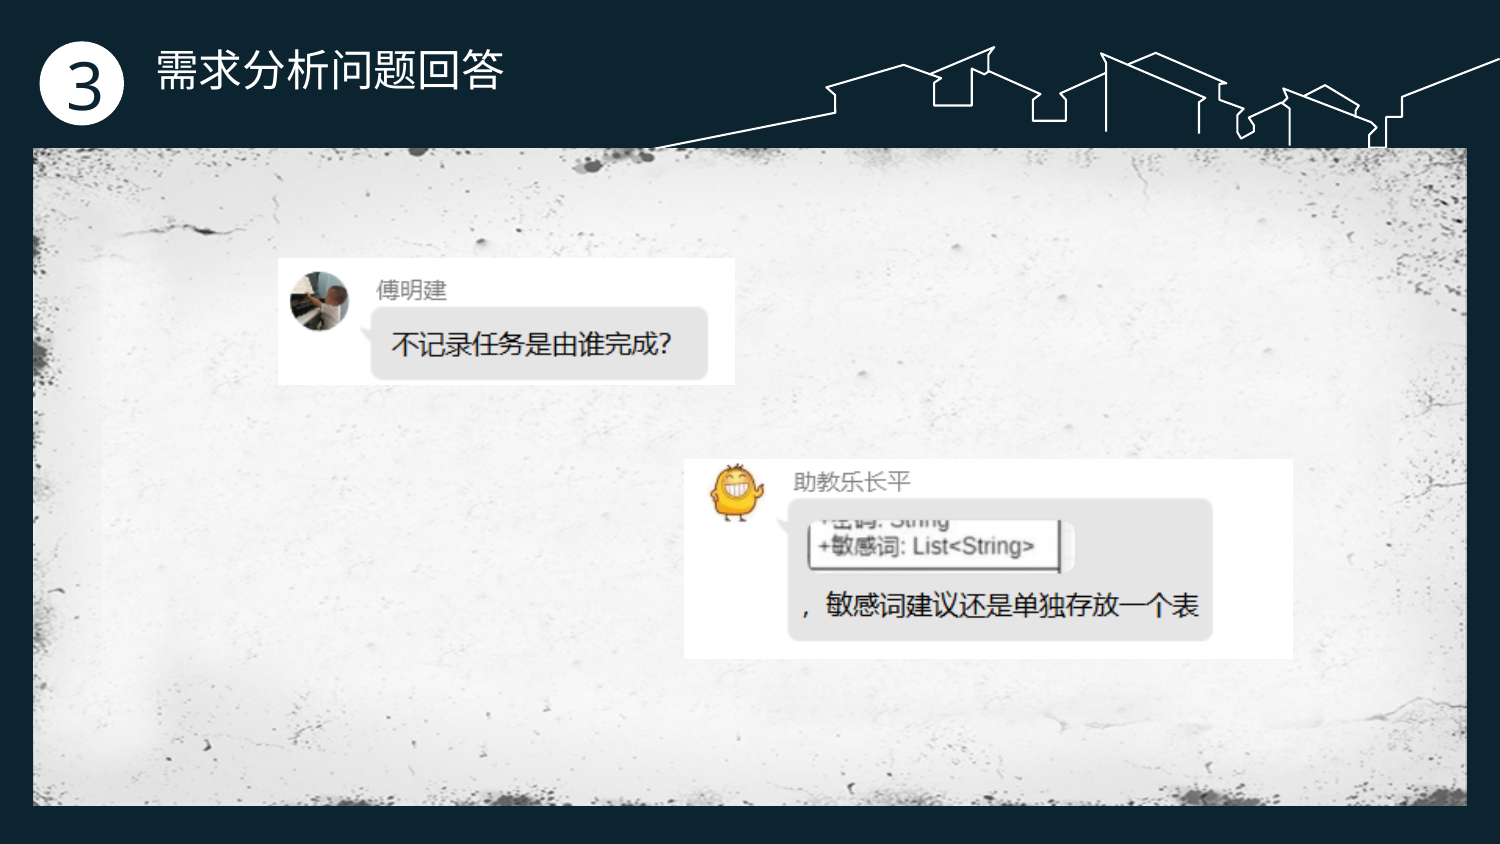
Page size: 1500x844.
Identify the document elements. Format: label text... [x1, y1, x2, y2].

picture [33, 148, 1467, 806]
text_box 3 [37, 39, 127, 128]
text_box 需求分析问题回答 [140, 35, 546, 103]
